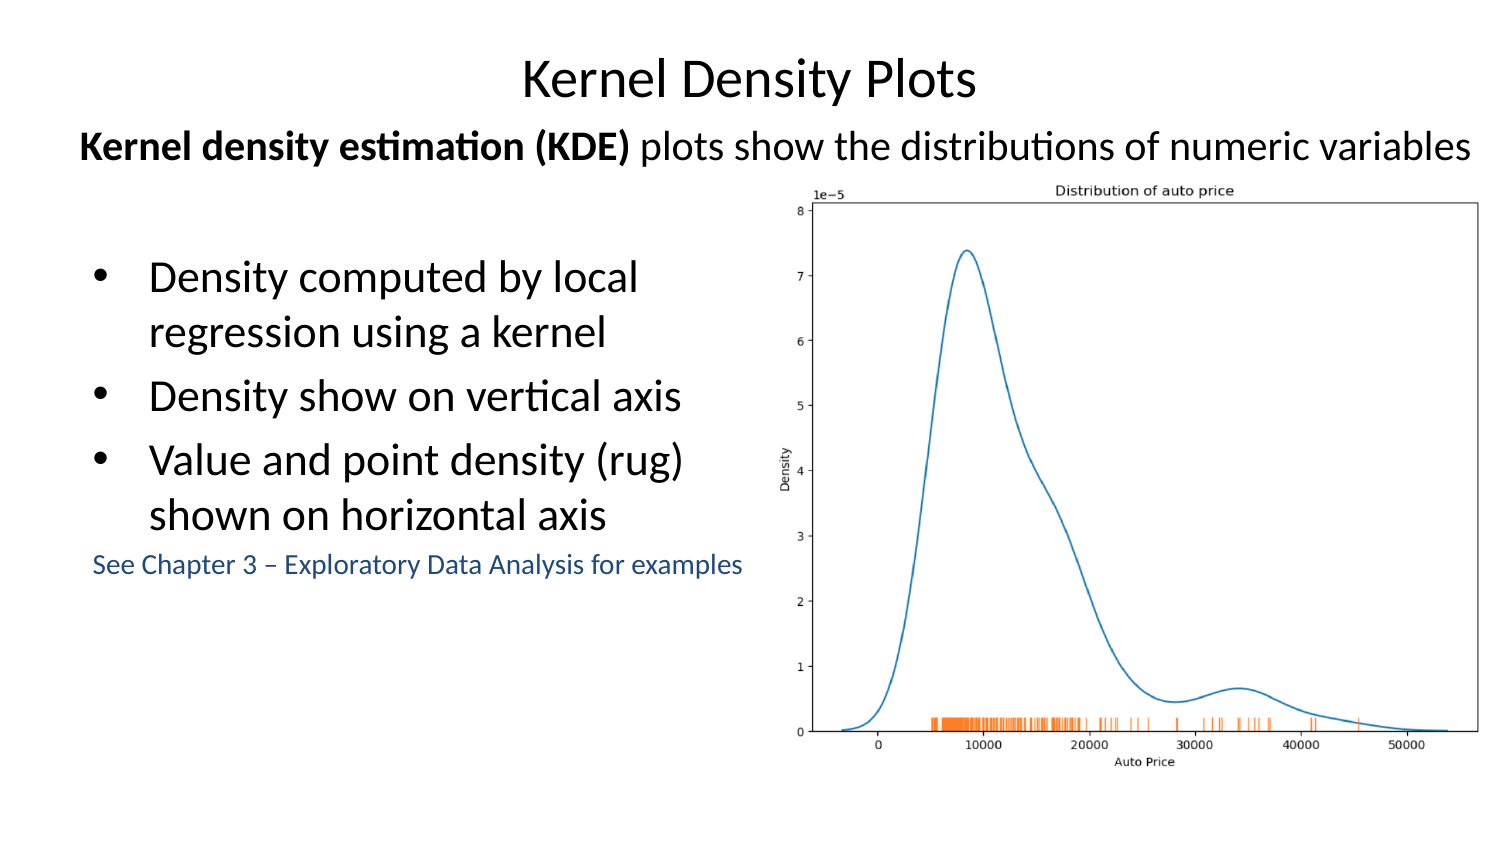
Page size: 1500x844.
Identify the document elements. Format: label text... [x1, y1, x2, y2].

title Kernel Density Plots [75, 33, 1425, 110]
picture [774, 184, 1485, 769]
text_box Density computed by local regression using a kernel Density show on vertical axis Value and point density (rug) shown on horizontal axis See Chapter 3 – Exploratory Data Analysis for examples [77, 239, 772, 823]
list Kernel density estimation (KDE) plots show the distributions of numeric variables [64, 110, 1490, 227]
